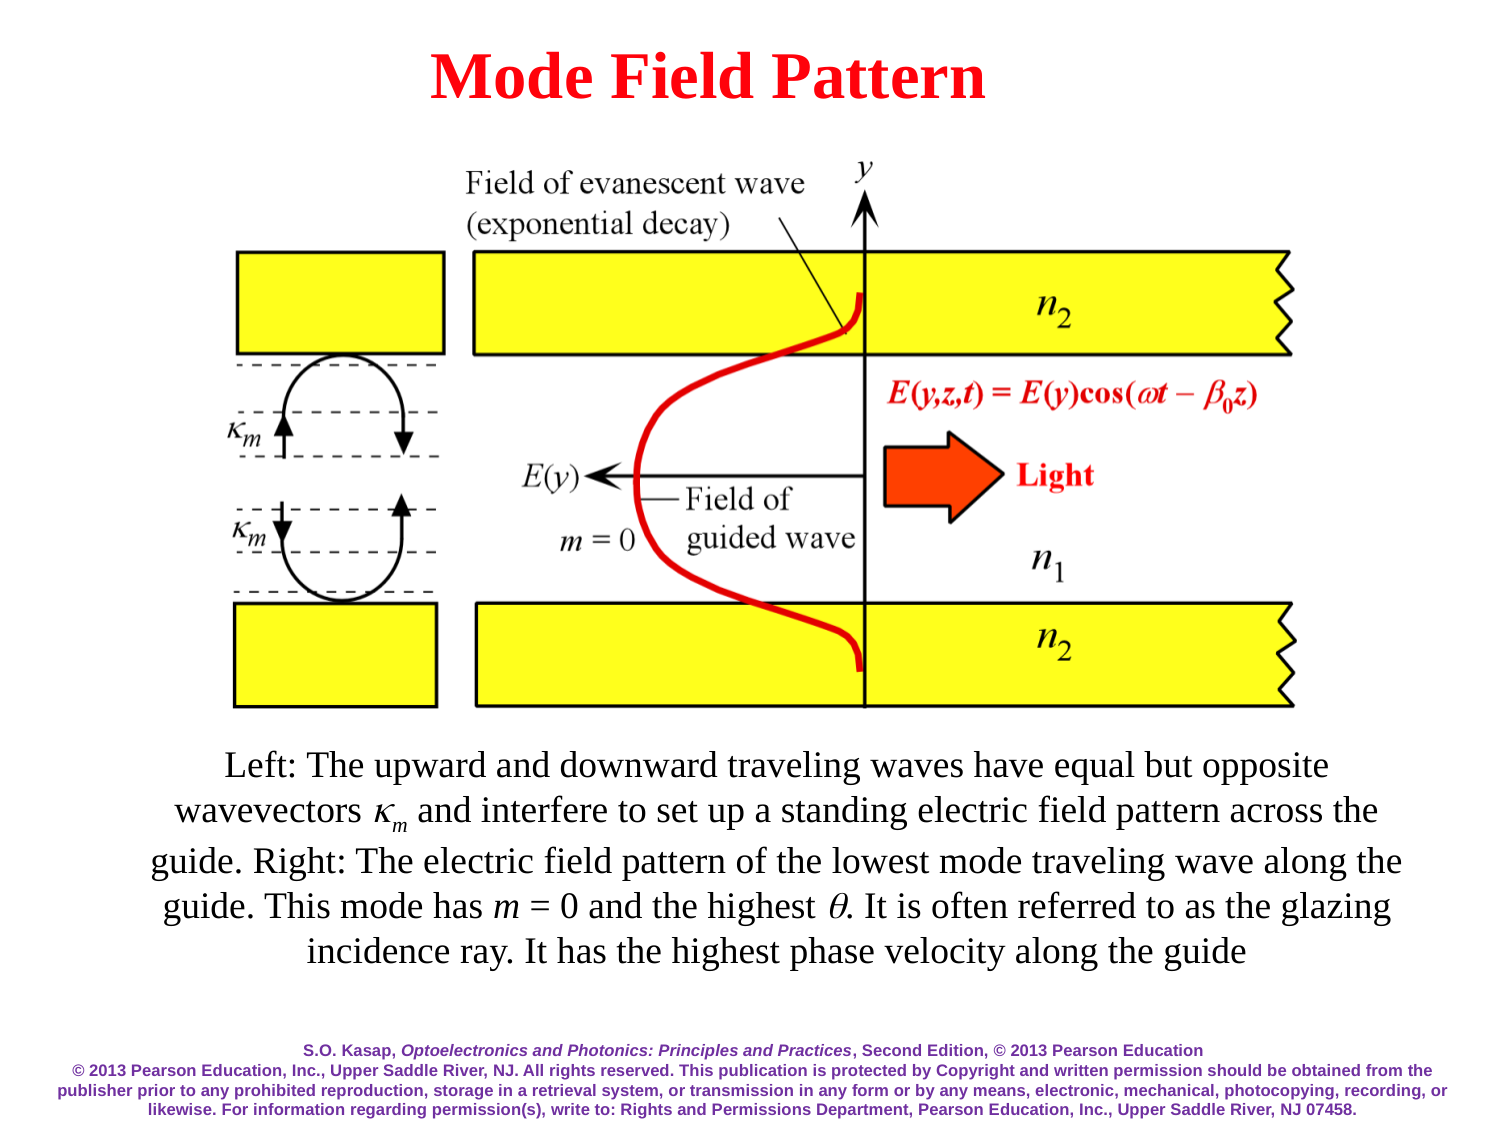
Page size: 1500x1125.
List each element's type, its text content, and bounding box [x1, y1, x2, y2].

picture [223, 142, 1297, 709]
text_box Mode Field Pattern [77, 24, 1340, 120]
text_box Left: The upward and downward traveling waves have equal but opposite wavevectors km and interfere to set up a standing electric field pattern across the guide. Right: The electric field pattern of the lowest mode traveling wave along the guide. This mode has m = 0 and the highest q. It is often referred to as the glazing incidence ray. It has the highest phase velocity along the guide [120, 732, 1435, 979]
